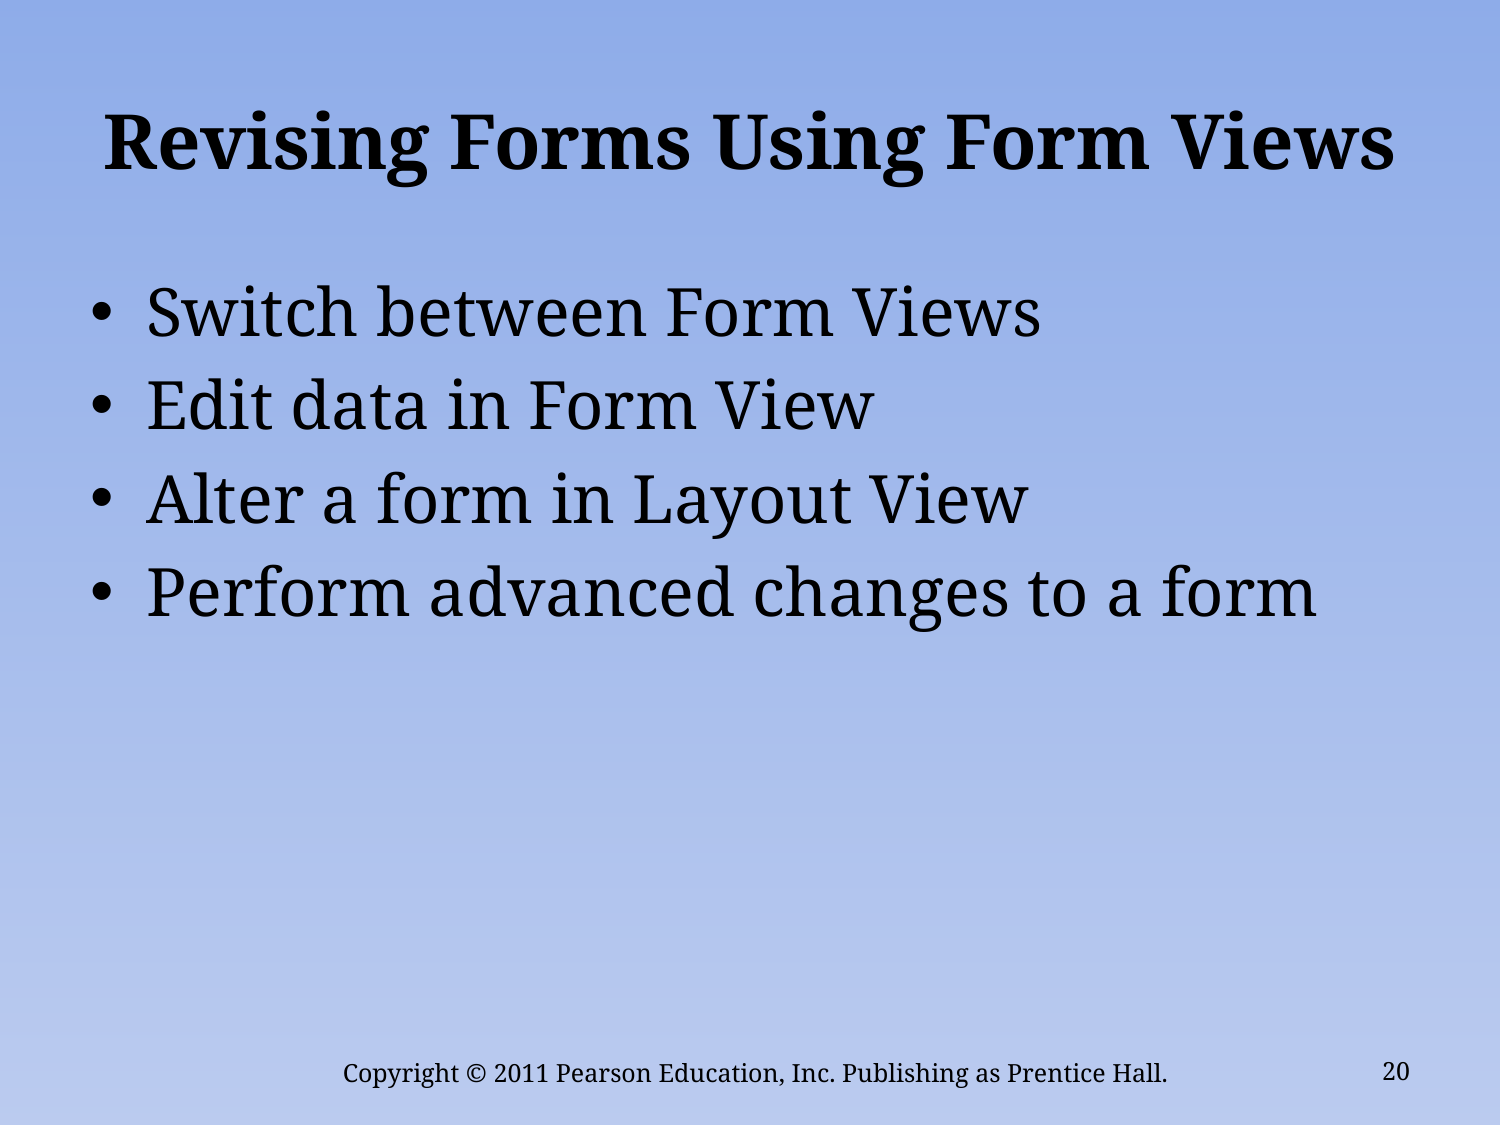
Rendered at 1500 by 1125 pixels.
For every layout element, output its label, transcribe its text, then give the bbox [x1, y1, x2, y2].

list Switch between Form Views Edit data in Form View Alter a form in Layout View Perform advanced changes to a form [74, 262, 1426, 1006]
slide_number 20 [1312, 1042, 1425, 1103]
title Revising Forms Using Form Views [74, 44, 1426, 233]
footer Copyright © 2011 Pearson Education, Inc. Publishing as Prentice Hall. [312, 1042, 1213, 1103]
